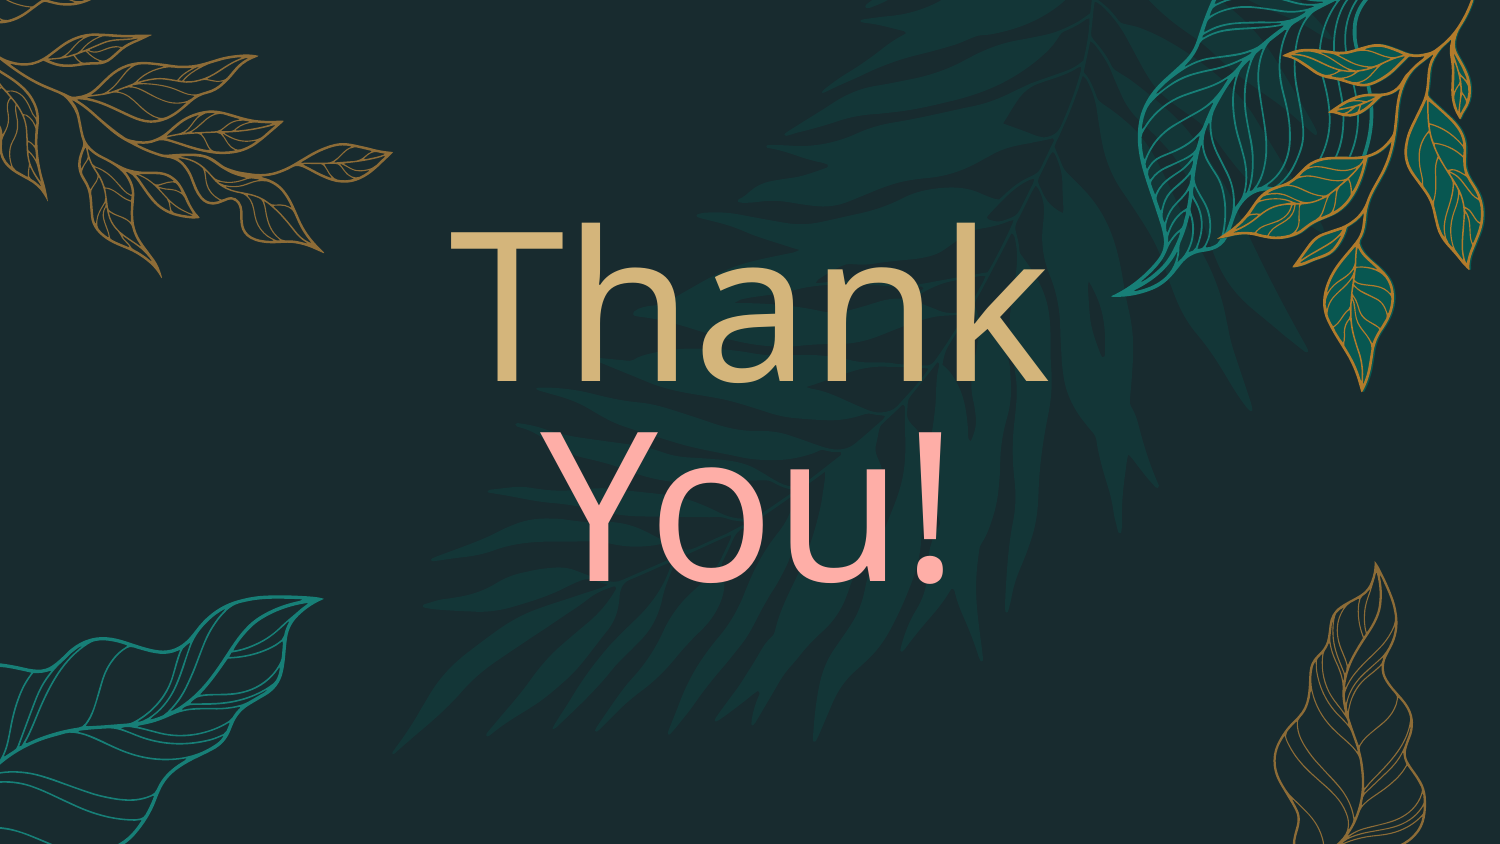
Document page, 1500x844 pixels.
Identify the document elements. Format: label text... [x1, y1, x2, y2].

title Thank You! [312, 214, 1188, 630]
